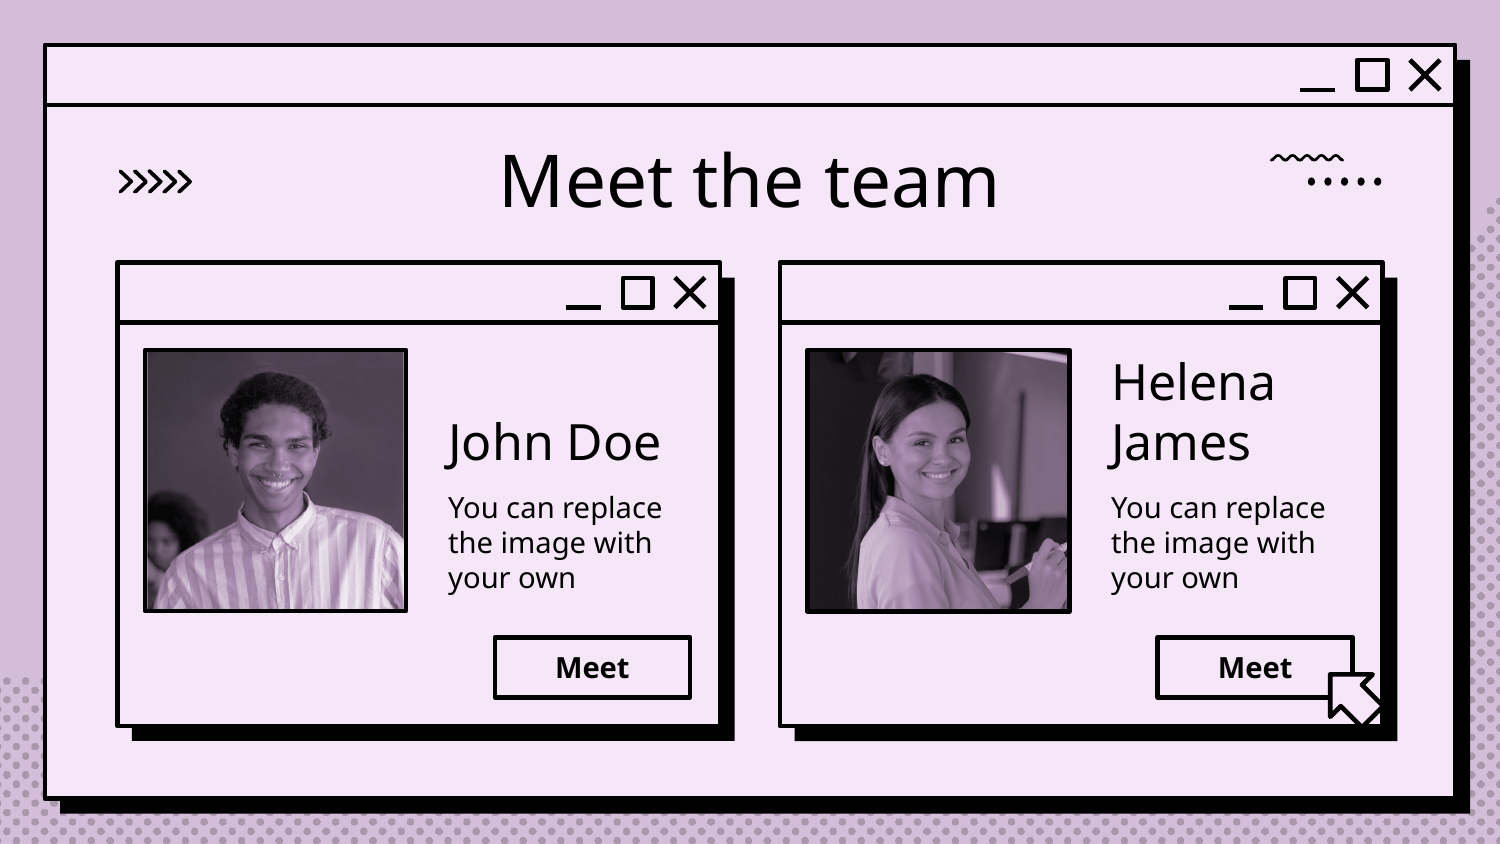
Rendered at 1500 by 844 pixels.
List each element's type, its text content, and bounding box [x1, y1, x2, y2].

picture [147, 352, 404, 609]
text_box [119, 169, 134, 194]
text_box [177, 169, 193, 194]
title Meet the team [116, 120, 1383, 233]
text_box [779, 262, 1398, 742]
picture [809, 352, 1068, 610]
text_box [1157, 637, 1395, 739]
text_box [1269, 154, 1345, 162]
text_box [116, 262, 735, 741]
text_box [133, 169, 148, 194]
text_box [162, 169, 177, 194]
text_box [1340, 177, 1349, 186]
text_box [1307, 177, 1315, 186]
text_box [147, 169, 163, 194]
text_box [1357, 177, 1365, 186]
text_box [1324, 177, 1332, 186]
text_box [1374, 177, 1382, 186]
